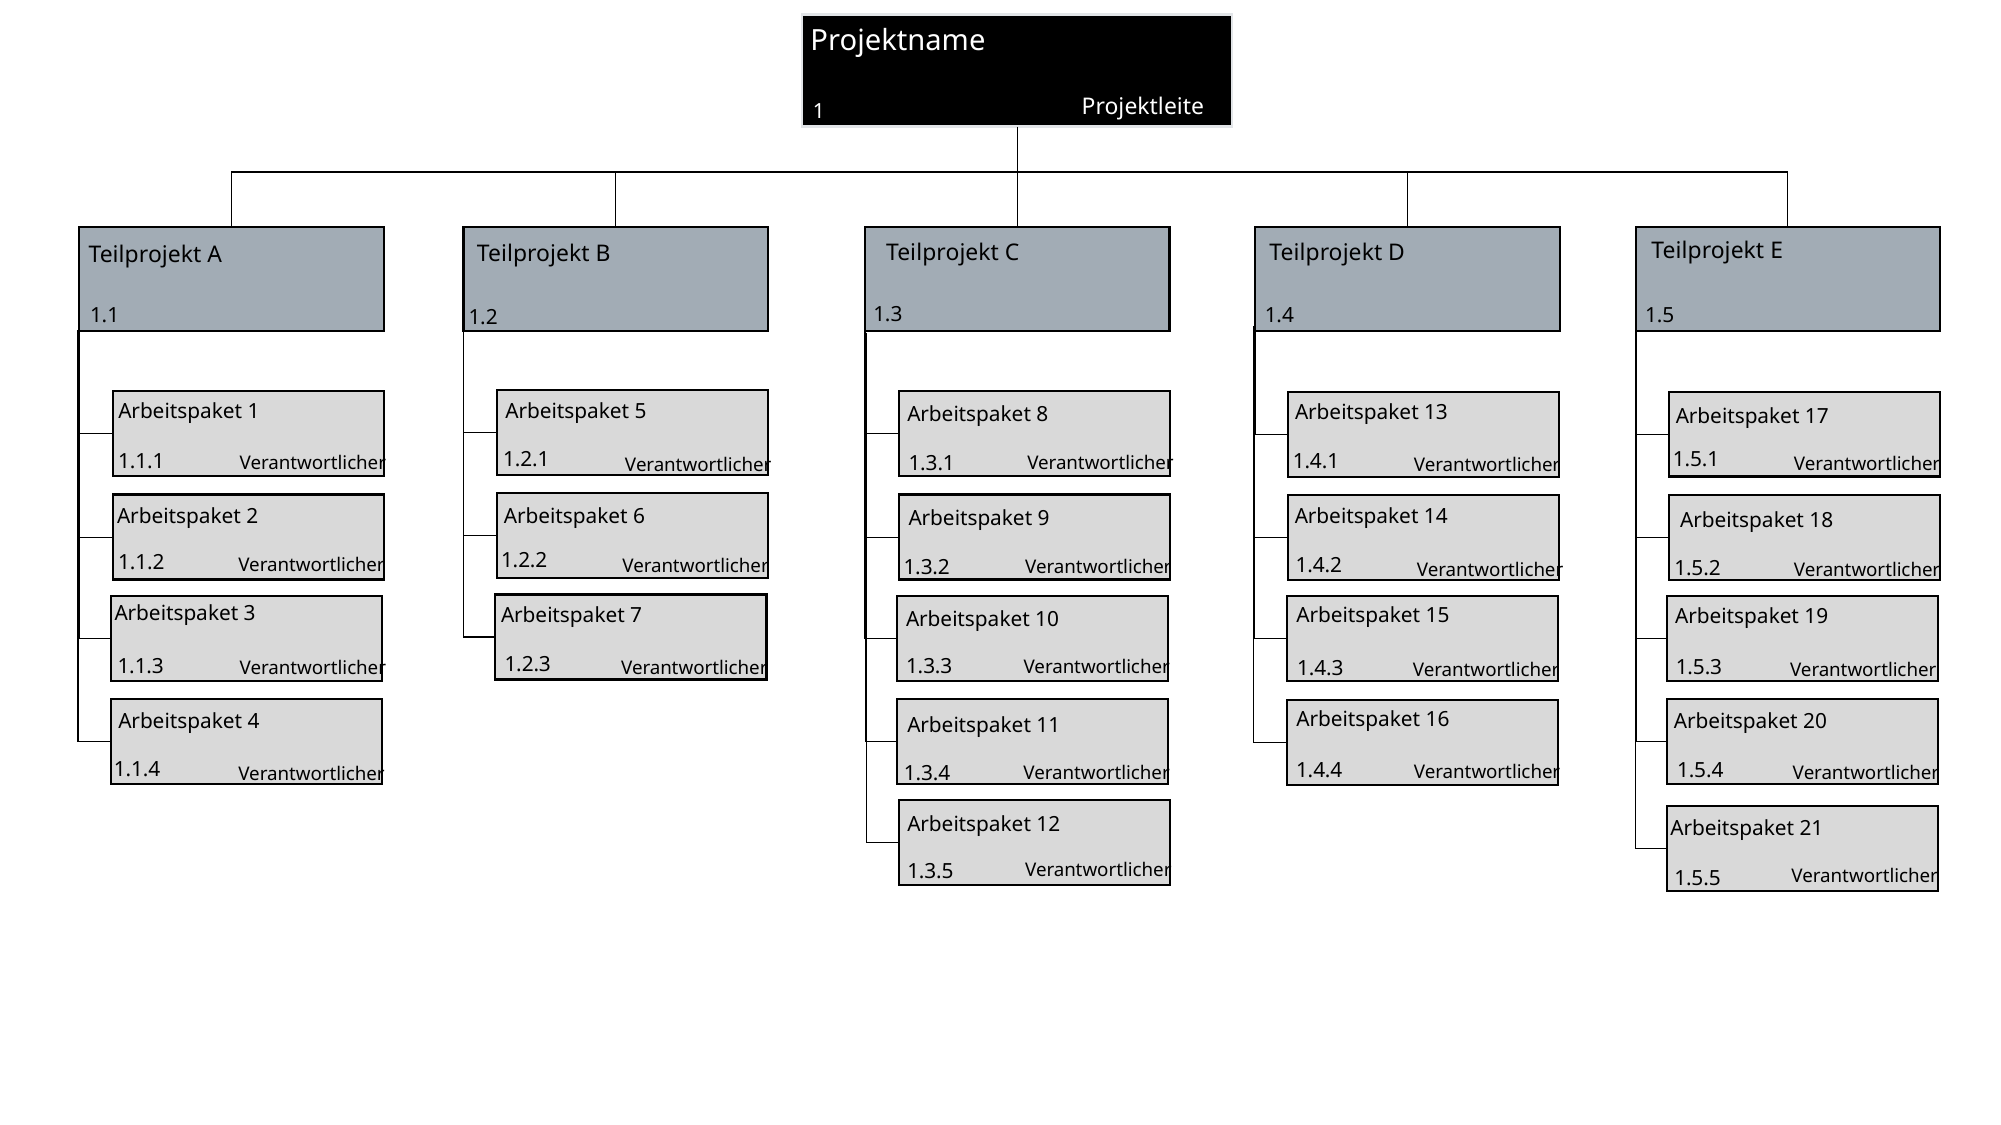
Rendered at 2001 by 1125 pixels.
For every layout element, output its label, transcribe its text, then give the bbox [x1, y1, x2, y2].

text_box 1.1 [75, 294, 236, 335]
text_box 1.5.5 [1659, 857, 1821, 898]
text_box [0, 519, 301, 553]
text_box [1375, 391, 1560, 445]
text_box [676, 521, 1086, 553]
text_box Verantwortlicher [1399, 445, 1599, 483]
text_box Arbeitspaket 16 [1281, 698, 1525, 739]
text_box 1.5.2 [1659, 578, 1779, 587]
text_box 1.3.4 [889, 751, 1050, 792]
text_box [1479, 521, 1857, 545]
text_box 1.4.1 [1278, 440, 1439, 466]
text_box Arbeitspaket 21 [1655, 807, 1899, 848]
text_box 1.1.4 [99, 748, 260, 789]
text_box Verantwortlicher [607, 546, 807, 584]
text_box [110, 698, 383, 754]
text_box [462, 227, 769, 332]
text_box [864, 227, 1171, 332]
text_box Verantwortlicher [1008, 646, 1209, 685]
text_box Arbeitspaket 20 [1659, 700, 1903, 740]
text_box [1018, 171, 1788, 227]
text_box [779, 418, 984, 453]
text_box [429, 365, 531, 399]
text_box Teilprojekt E [1636, 228, 1876, 271]
text_box Arbeitspaket 10 [891, 604, 1135, 638]
text_box Arbeitspaket 6 [489, 495, 733, 535]
text_box Verantwortlicher [1776, 856, 1976, 894]
text_box [898, 799, 1171, 850]
text_box Verantwortlicher [1399, 752, 1599, 790]
text_box Arbeitspaket 12 [892, 803, 1136, 844]
text_box [1666, 805, 1939, 857]
text_box Verantwortlicher [1398, 650, 1598, 688]
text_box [1601, 366, 1704, 400]
text_box [896, 595, 1169, 646]
text_box [494, 604, 768, 648]
text_box [1666, 595, 1939, 650]
text_box [531, 389, 769, 444]
text_box Arbeitspaket 11 [892, 704, 1136, 745]
text_box 1.4.3 [1282, 647, 1443, 688]
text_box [1549, 418, 1755, 452]
text_box Verantwortlicher [224, 443, 425, 481]
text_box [0, 467, 250, 500]
text_box Projektleiter [1066, 84, 1228, 155]
text_box Verantwortlicher [1777, 753, 1978, 791]
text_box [231, 171, 1018, 227]
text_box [727, 469, 1034, 502]
text_box Arbeitspaket 2 [102, 495, 346, 535]
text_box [326, 468, 632, 501]
text_box [733, 502, 769, 521]
text_box [1635, 226, 1941, 332]
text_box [830, 365, 934, 400]
text_box Teilprojekt B [462, 230, 702, 274]
text_box Arbeitspaket 9 [893, 497, 1137, 521]
text_box Teilprojekt A [73, 232, 313, 275]
text_box 1.2 [453, 296, 615, 336]
text_box 1.1.3 [102, 645, 264, 686]
text_box 1.3.5 [892, 850, 1054, 891]
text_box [44, 365, 148, 399]
text_box Verantwortlicher [1775, 650, 1975, 688]
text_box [0, 416, 200, 451]
text_box Arbeitspaket 15 [1281, 594, 1525, 634]
text_box Arbeitspaket 7 [486, 594, 730, 634]
text_box Teilprojekt C [871, 230, 1111, 273]
text_box 1.3.1 [893, 441, 1055, 469]
text_box Teilprojekt D [1254, 229, 1494, 273]
text_box [110, 595, 383, 648]
text_box 1.3 [858, 293, 1020, 334]
text_box Arbeitspaket 17 [1661, 395, 1905, 436]
text_box 1.5.1 [1658, 438, 1819, 469]
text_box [377, 416, 583, 451]
text_box 1.5.4 [1662, 749, 1824, 789]
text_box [1114, 466, 1427, 499]
text_box 1.2.1 [488, 437, 649, 468]
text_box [1168, 417, 1375, 452]
text_box Arbeitspaket 19 [1660, 595, 1904, 636]
text_box 1.4.2 [1280, 551, 1402, 584]
text_box [1286, 595, 1559, 650]
text_box Arbeitspaket 13 [1280, 391, 1524, 432]
text_box [896, 698, 1169, 753]
text_box 1.2.3 [489, 642, 651, 683]
text_box [1666, 698, 1939, 753]
text_box Verantwortlicher [1010, 850, 1210, 889]
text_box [1497, 469, 1805, 501]
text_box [627, 571, 1138, 604]
text_box [801, 13, 1233, 128]
text_box Verantwortlicher [1010, 551, 1210, 585]
text_box Projektname [795, 13, 1123, 64]
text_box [1220, 366, 1324, 400]
text_box Verantwortlicher [223, 545, 423, 583]
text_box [1364, 545, 1938, 578]
text_box [1704, 391, 1941, 443]
text_box 1.5.3 [1661, 646, 1822, 686]
text_box [200, 390, 385, 443]
text_box 1 [798, 90, 959, 130]
text_box [1286, 699, 1559, 752]
text_box Verantwortlicher [1402, 578, 1602, 588]
text_box [78, 226, 385, 332]
text_box 1.2.2 [486, 539, 648, 580]
text_box [301, 501, 385, 545]
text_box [1062, 517, 1479, 551]
text_box Verantwortlicher [1012, 443, 1212, 481]
text_box [496, 535, 676, 546]
text_box [1805, 494, 1941, 549]
text_box Arbeitspaket 8 [892, 393, 1136, 433]
text_box [1524, 501, 1560, 521]
text_box Verantwortlicher [606, 648, 806, 686]
text_box Verantwortlicher [1779, 443, 1979, 481]
text_box [1034, 493, 1114, 497]
text_box Verantwortlicher [1779, 549, 1979, 588]
text_box Arbeitspaket 5 [490, 390, 734, 430]
text_box Verantwortlicher [223, 754, 423, 792]
text_box Arbeitspaket 3 [99, 592, 343, 633]
text_box 1.3.3 [891, 645, 1052, 686]
text_box 1.1.1 [103, 440, 265, 467]
text_box Arbeitspaket 18 [1665, 499, 1909, 539]
text_box 1.1.2 [103, 553, 223, 581]
text_box Arbeitspaket 14 [1280, 495, 1524, 521]
text_box 1.5 [1630, 294, 1792, 335]
text_box 1.4 [1250, 294, 1411, 335]
text_box Arbeitspaket 1 [103, 390, 347, 430]
text_box 1.4.4 [1281, 749, 1442, 789]
text_box Verantwortlicher [1008, 753, 1208, 791]
text_box [1137, 499, 1171, 517]
text_box Arbeitspaket 4 [103, 700, 347, 740]
text_box [934, 390, 1171, 443]
text_box [1254, 227, 1561, 332]
text_box 1.3.2 [888, 553, 1010, 571]
text_box Verantwortlicher [610, 444, 810, 483]
text_box Verantwortlicher [224, 648, 425, 686]
